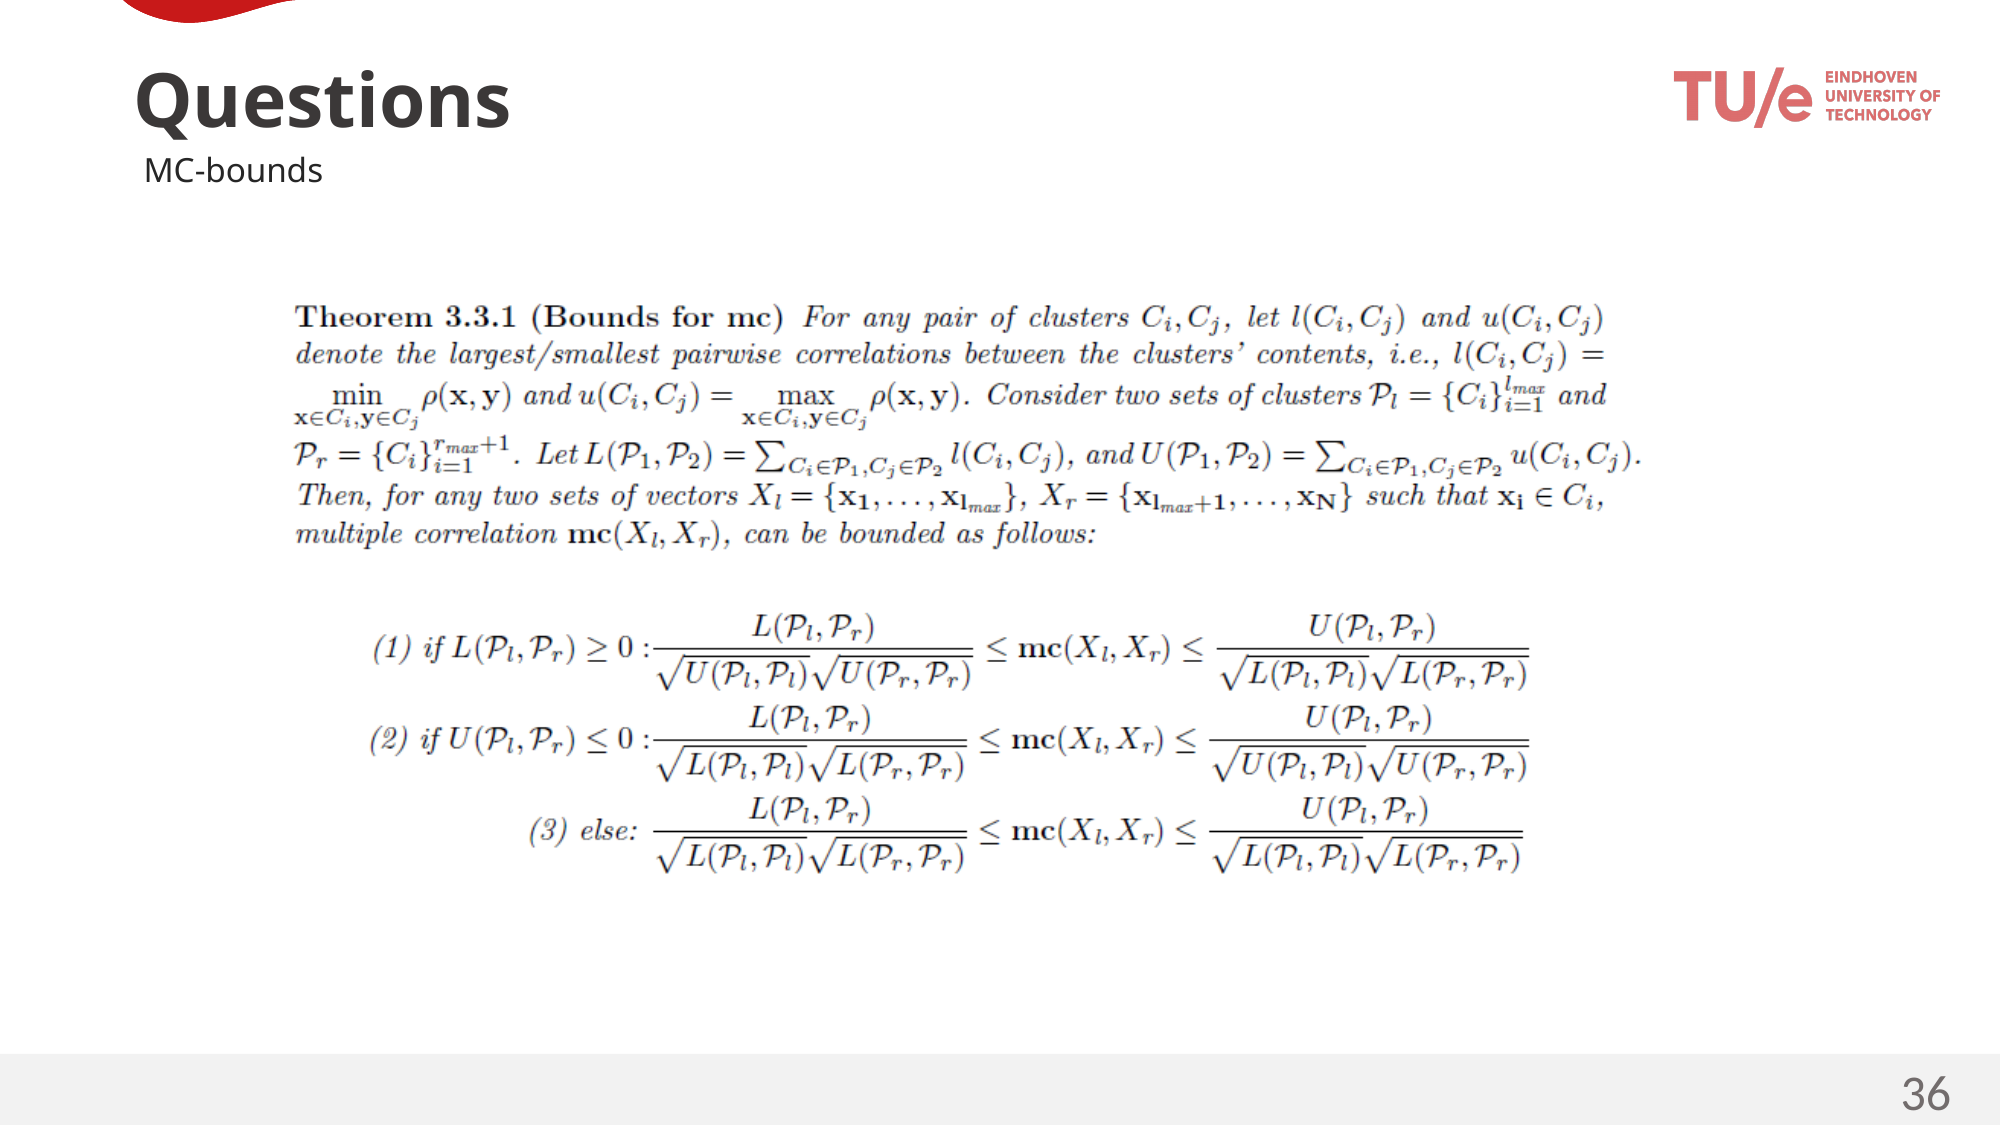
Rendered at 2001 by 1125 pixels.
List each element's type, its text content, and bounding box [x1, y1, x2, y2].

text_box [1659, 51, 1964, 144]
text_box Questions [133, 52, 513, 143]
text_box [121, 0, 296, 24]
picture [262, 295, 1738, 898]
slide_number 36 [1885, 1053, 2000, 1114]
text_box MC-bounds [143, 149, 618, 190]
